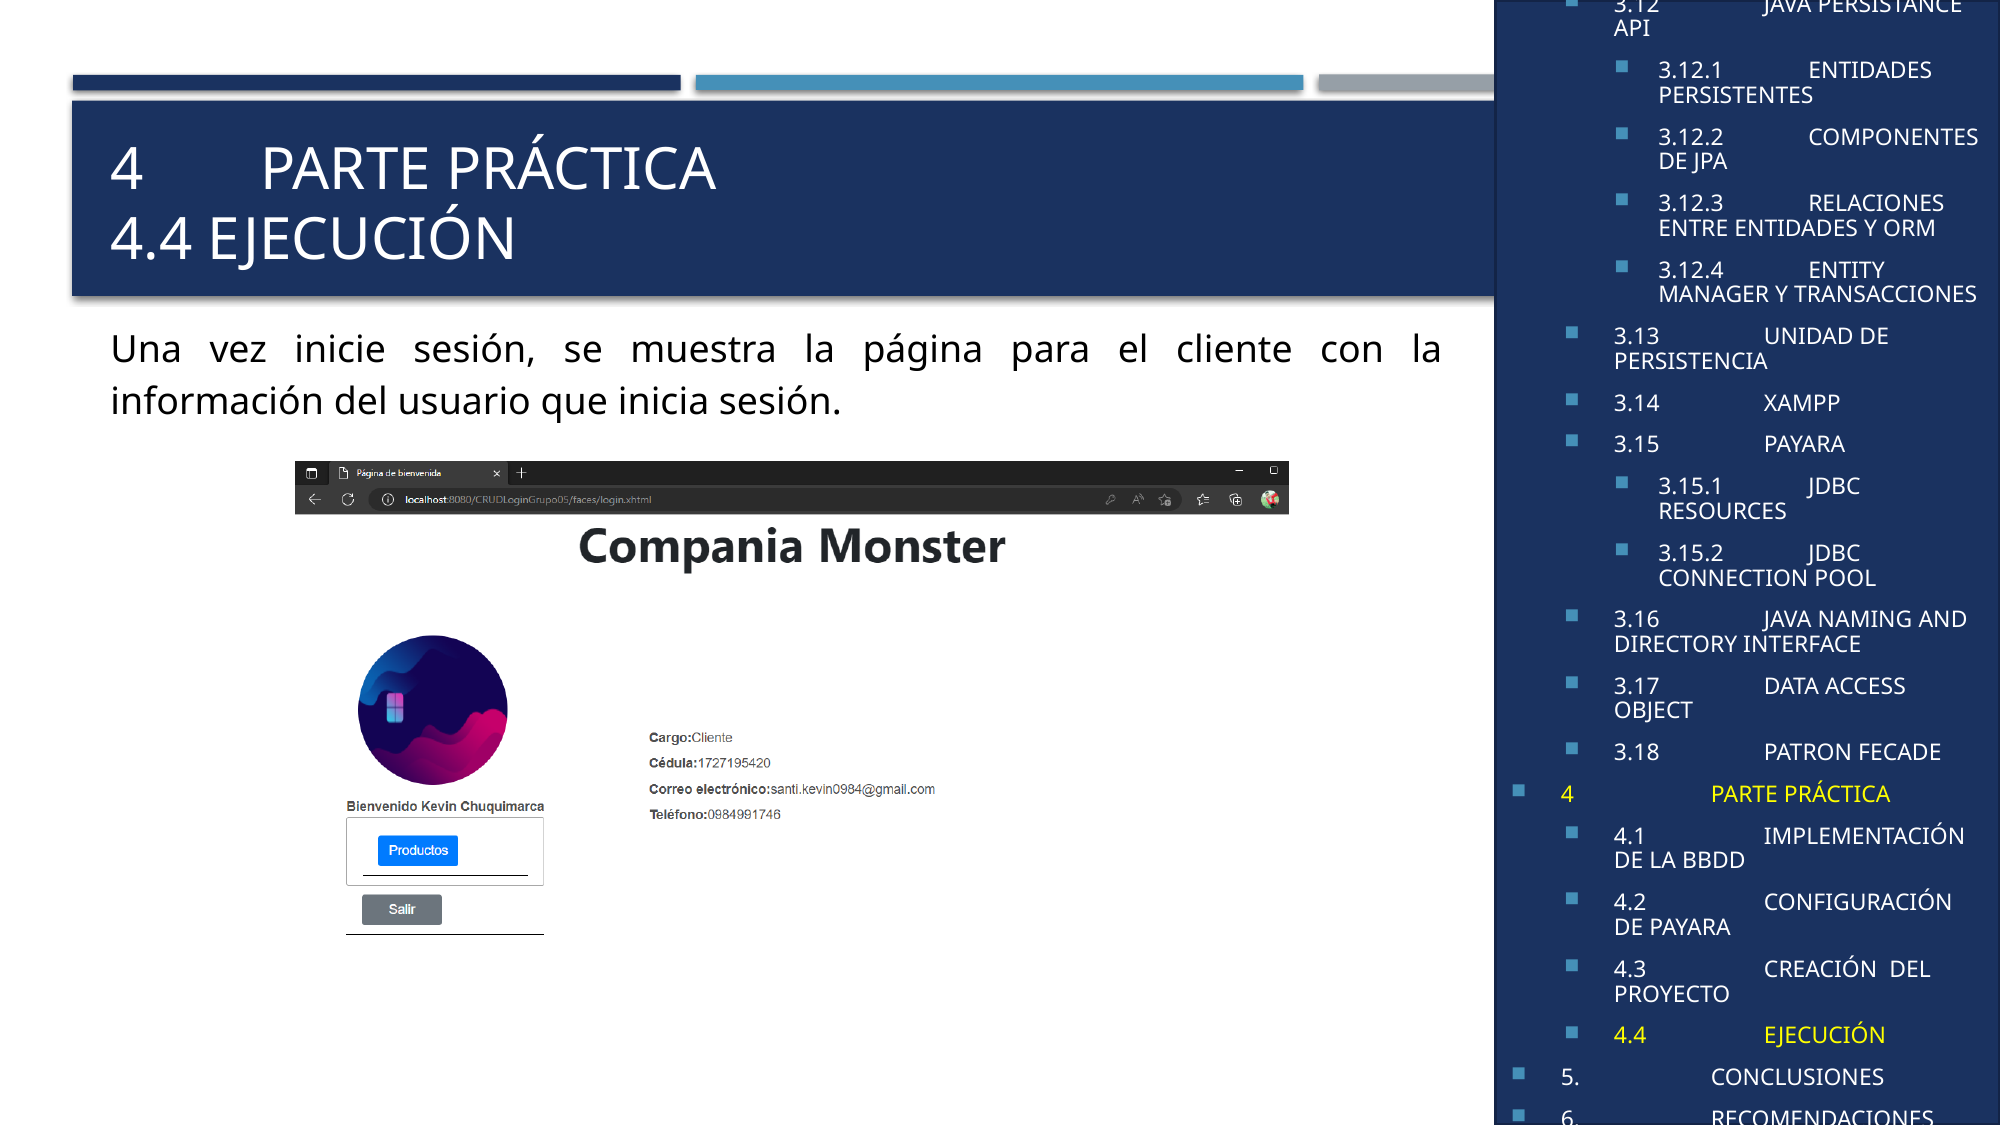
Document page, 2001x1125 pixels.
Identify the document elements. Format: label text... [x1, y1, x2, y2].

text_box 3.12 JAVA PERSISTANCE API 3.12.1 ENTIDADES PERSISTENTES 3.12.2 COMPONENTES DE JPA 3.12.3 RELACIONES ENTRE ENTIDADES Y ORM 3.12.4 ENTITY MANAGER Y TRANSACCIONES 3.13 UNIDAD DE PERSISTENCIA 3.14 XAMPP 3.15 PAYARA 3.15.1 JDBC RESOURCES 3.15.2 JDBC CONNECTION POOL 3.16 JAVA NAMING AND DIRECTORY INTERFACE 3.17 DATA ACCESS OBJECT 3.18 PATRON FECADE 4 PARTE PRÁCTICA 4.1 IMPLEMENTACIÓN DE LA BBDD 4.2 CONFIGURACIÓN DE PAYARA 4.3 CREACIÓN DEL PROYECTO 4.4 EJECUCIÓN 5. CONCLUSIONES 6. RECOMENDACIONES [1494, 0, 2000, 1125]
title 4 Parte práctica 4.4 EJECUCIÓN [95, 112, 1494, 279]
list Una vez inicie sesión, se muestra la página para el cliente con la información del usuario que inicia sesión. [95, 303, 1459, 437]
picture [295, 460, 1289, 952]
